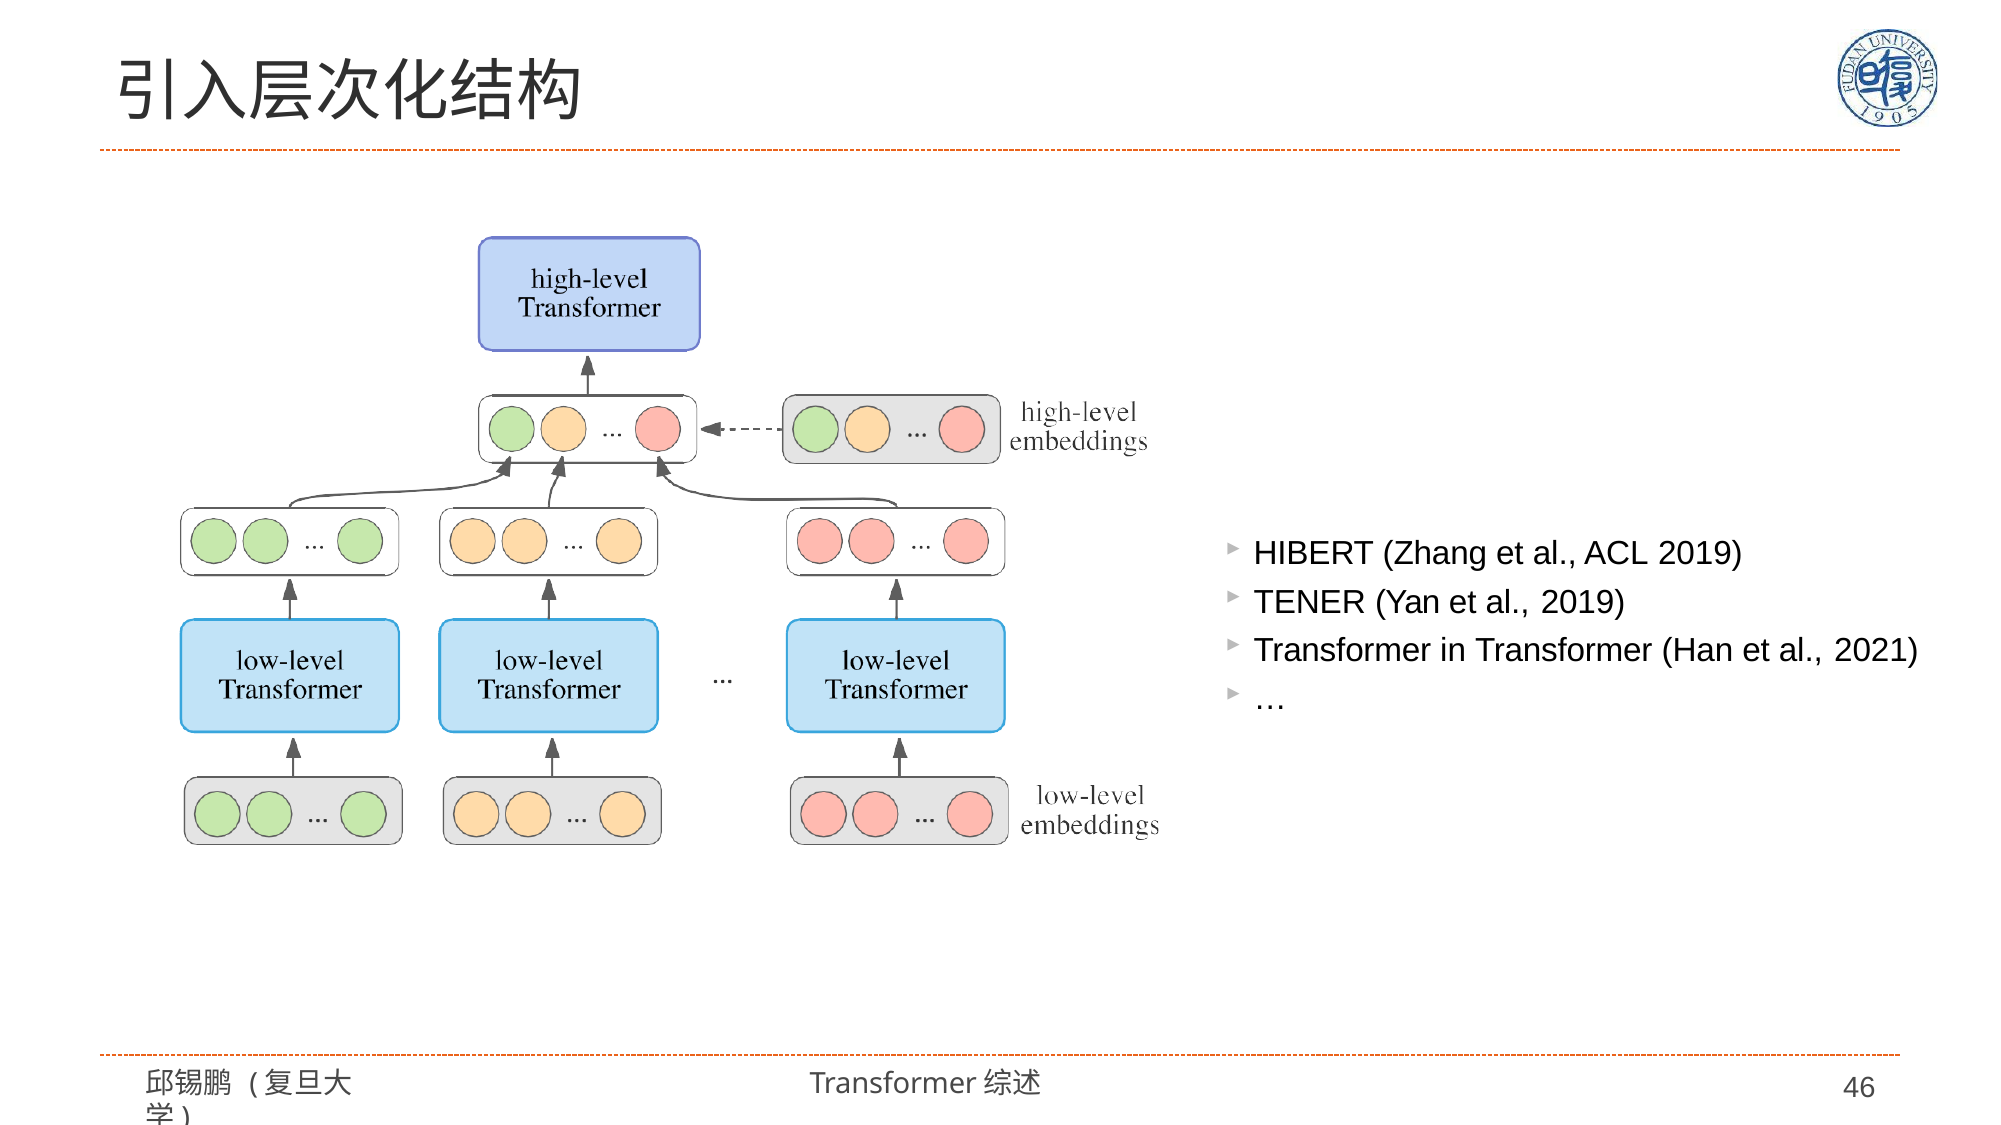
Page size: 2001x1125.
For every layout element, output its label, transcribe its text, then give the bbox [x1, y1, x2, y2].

slide_number 46 [1836, 1065, 1882, 1125]
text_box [179, 235, 1159, 846]
slide_number 邱锡鹏 (复旦大学) [143, 1060, 380, 1125]
text_box HIBERT (Zhang et al., ACL 2019) TENER (Yan et al., 2019) Transformer in Transformer (Han et al., 2021) … [1223, 521, 1928, 717]
footer Transformer综述 [807, 1060, 1192, 1125]
picture [1837, 29, 1938, 127]
title 引入层次化结构 [112, 45, 585, 236]
